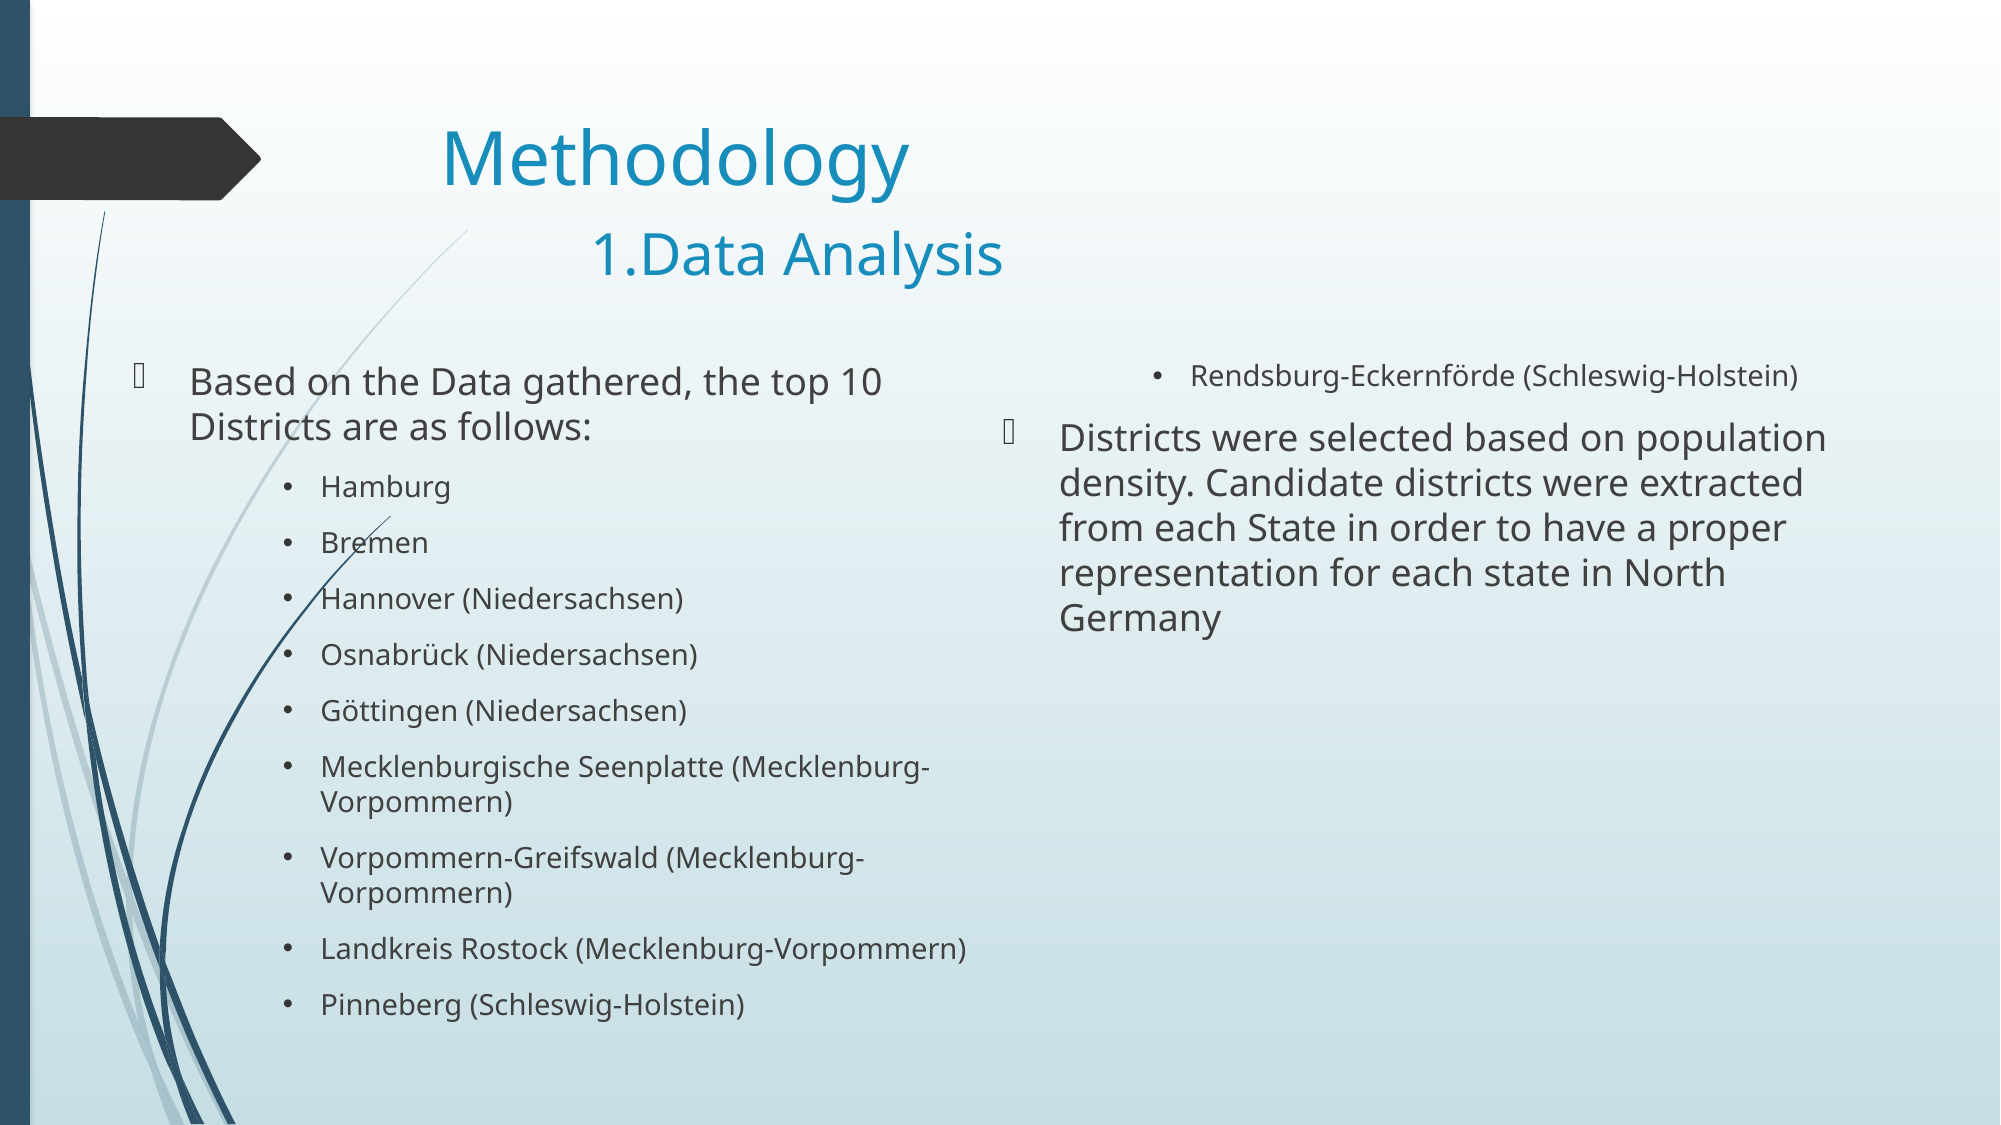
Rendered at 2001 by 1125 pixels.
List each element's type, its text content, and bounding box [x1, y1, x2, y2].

list Based on the Data gathered, the top 10 Districts are as follows: Hamburg Bremen Hannover (Niedersachsen) Osnabrück (Niedersachsen) Göttingen (Niedersachsen) Mecklenburgische Seenplatte (Mecklenburg-Vorpommern) Vorpommern-Greifswald (Mecklenburg-Vorpommern) Landkreis Rostock (Mecklenburg-Vorpommern) Pinneberg (Schleswig-Holstein) Rendsburg-Eckernförde (Schleswig-Holstein) Districts were selected based on population density. Candidate districts were extracted from each State in order to have a proper representation for each state in North Germany [117, 350, 1888, 1048]
title Methodology 1.Data Analysis [425, 102, 1888, 313]
